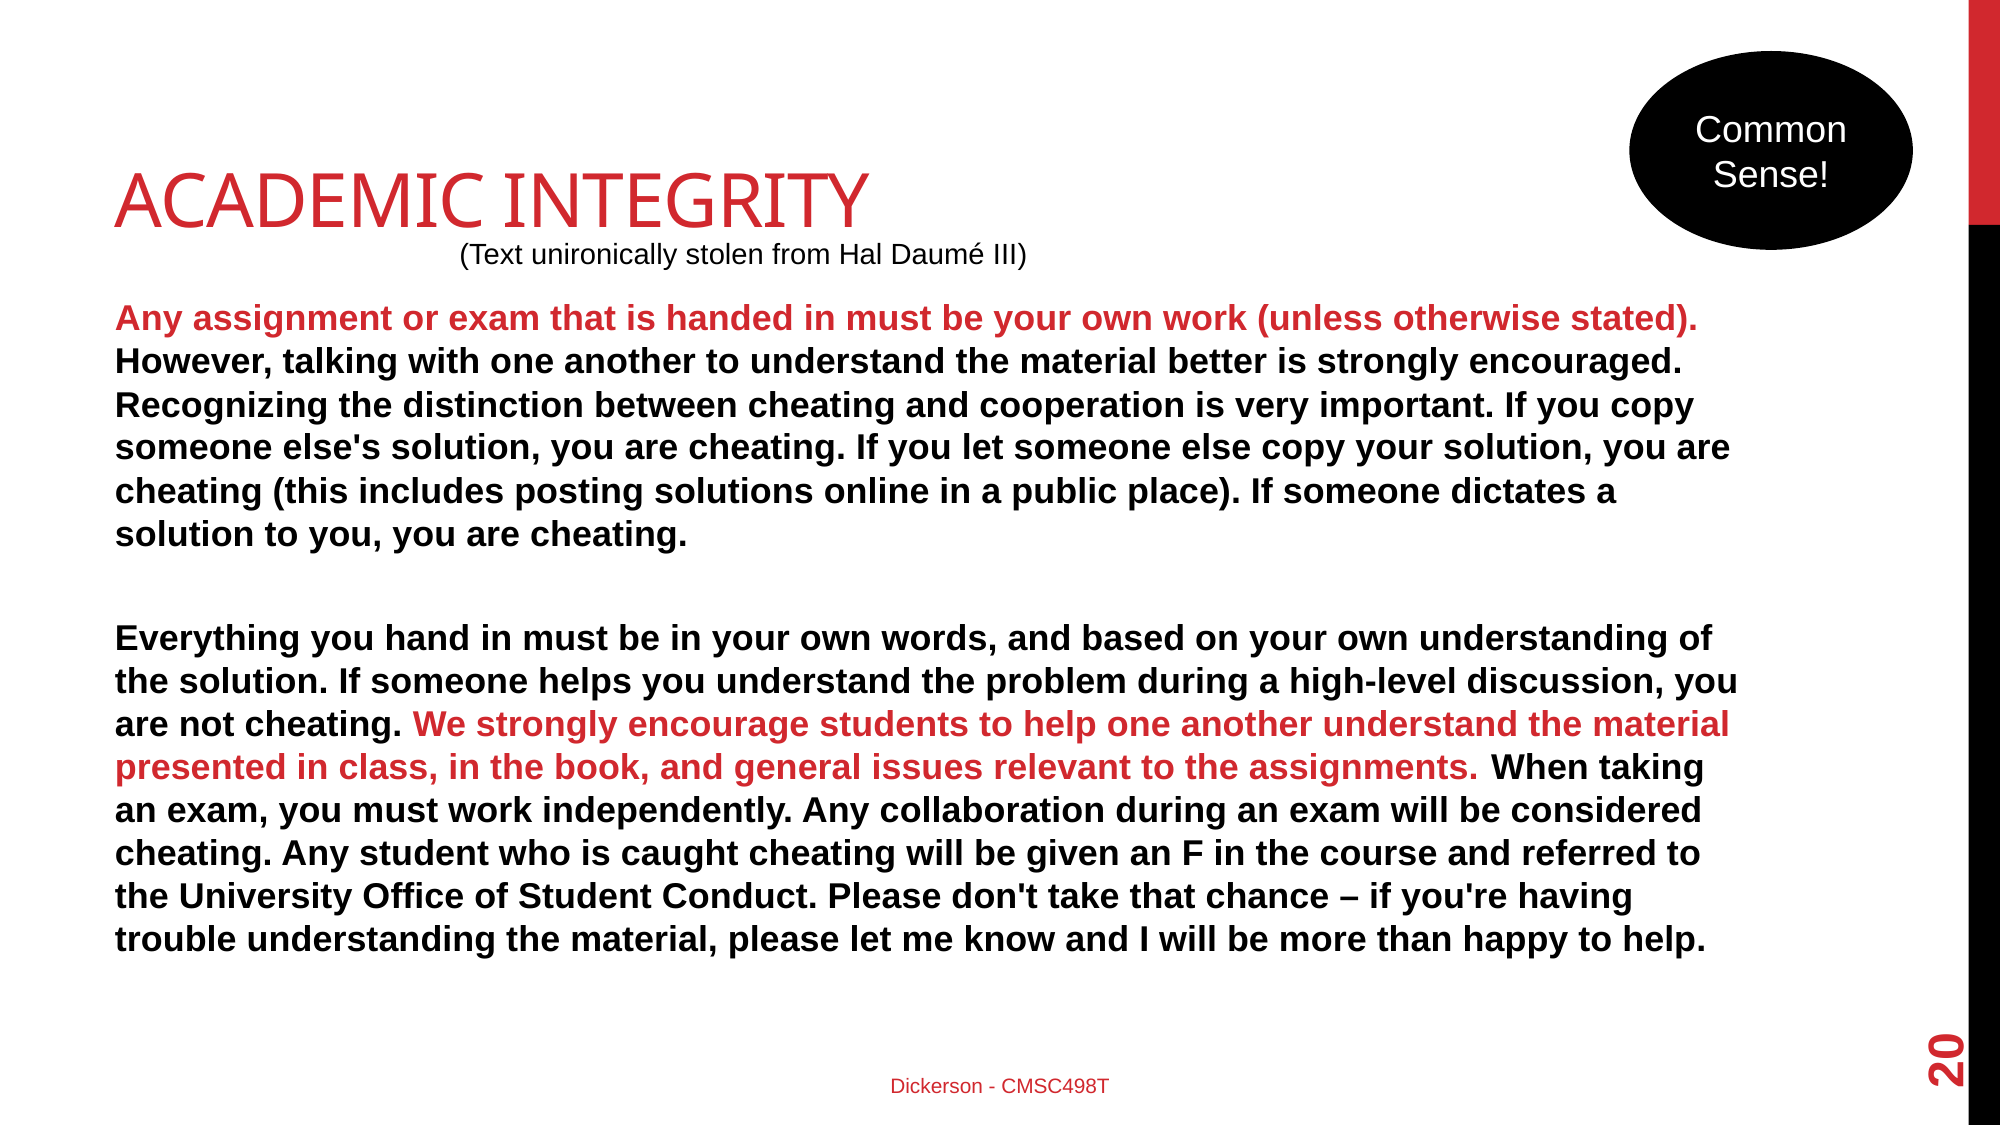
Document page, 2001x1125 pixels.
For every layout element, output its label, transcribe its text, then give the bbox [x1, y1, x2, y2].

title Academic Integrity [99, 25, 1367, 250]
slide_number 20 [1903, 887, 1984, 1104]
footer Dickerson - CMSC498T [624, 1065, 1375, 1112]
text_box (Text unironically stolen from Hal Daumé III) [393, 228, 1043, 278]
list Any assignment or exam that is handed in must be your own work (unless otherwise stated). However, talking with one another to understand the material better is strongly encouraged. Recognizing the distinction between cheating and cooperation is very important. If you copy someone else's solution, you are cheating. If you let someone else copy your solution, you are cheating (this includes posting solutions online in a public place). If someone dictates a solution to you, you are cheating. Everything you hand in must be in your own words, and based on your own understanding of the solution. If someone helps you understand the problem during a high-level discussion, you are not cheating. We strongly encourage students to help one another understand the material presented in class, in the book, and general issues relevant to the assignments. When taking an exam, you must work independently. Any collaboration during an exam will be considered cheating. Any student who is caught cheating will be given an F in the course and referred to the University Office of Student Conduct. Please don't take that chance – if you're having trouble understanding the material, please let me know and I will be more than happy to help. [99, 287, 1767, 1005]
text_box Common Sense! [1629, 50, 1913, 250]
